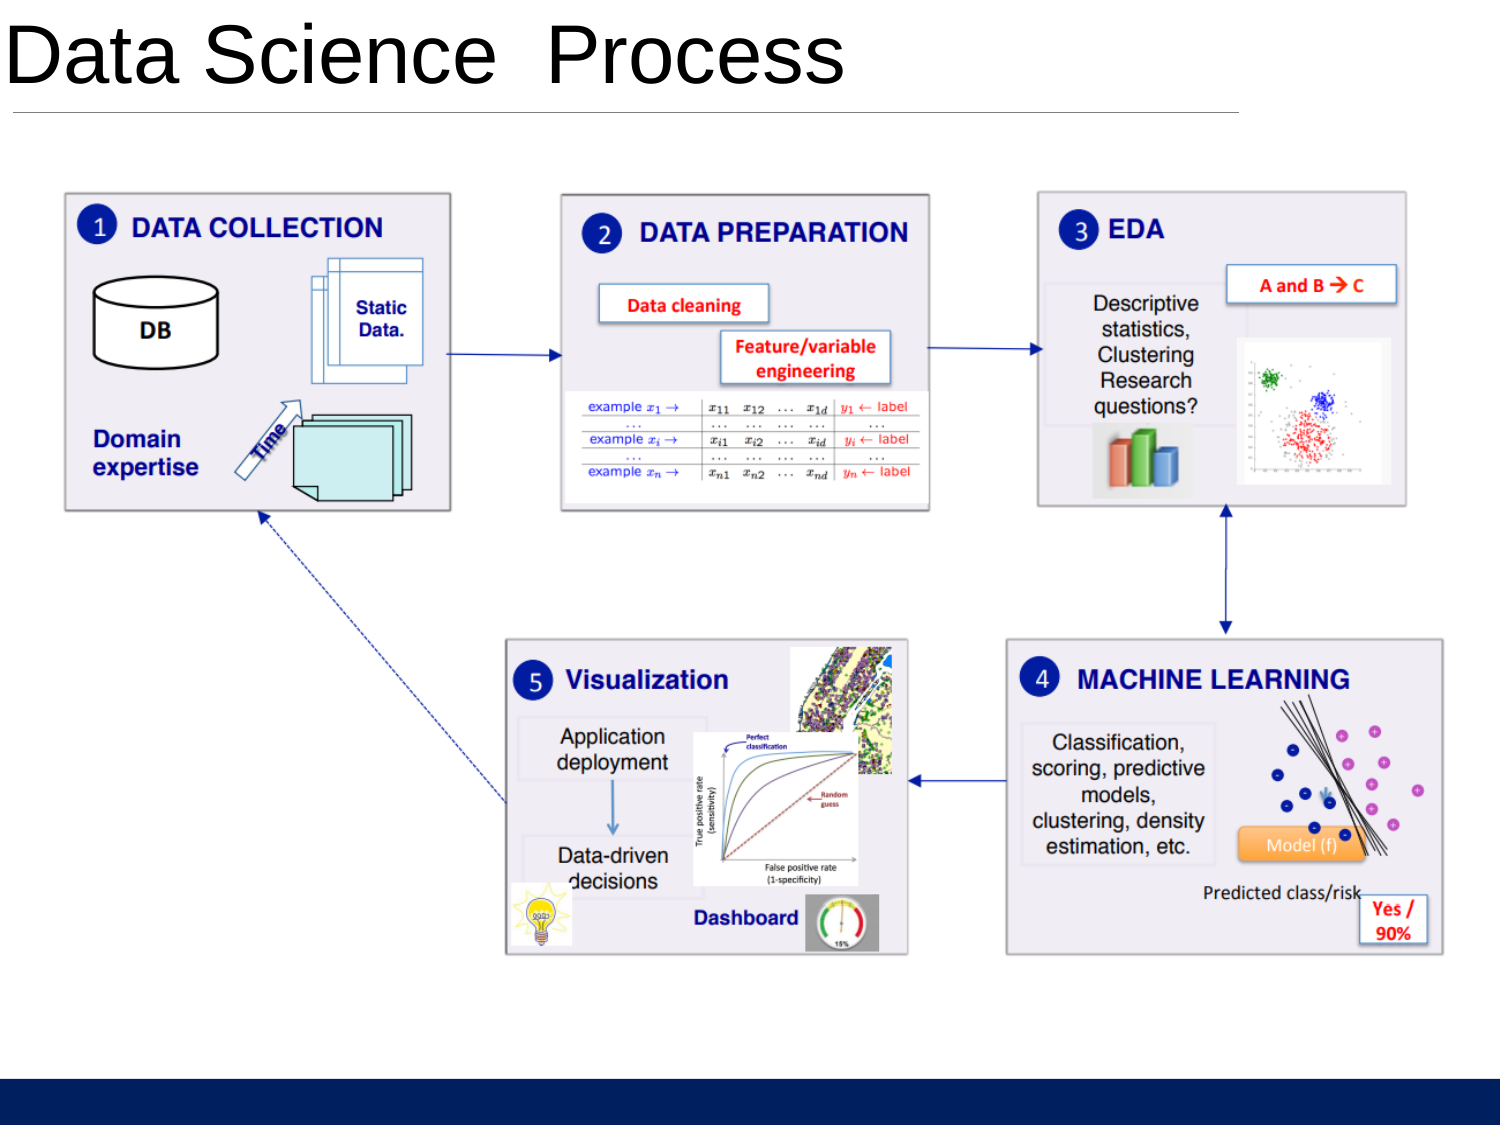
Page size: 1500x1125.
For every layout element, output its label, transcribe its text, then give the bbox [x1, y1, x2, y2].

title Data Science Process [4, 0, 1500, 101]
picture [37, 159, 1463, 976]
